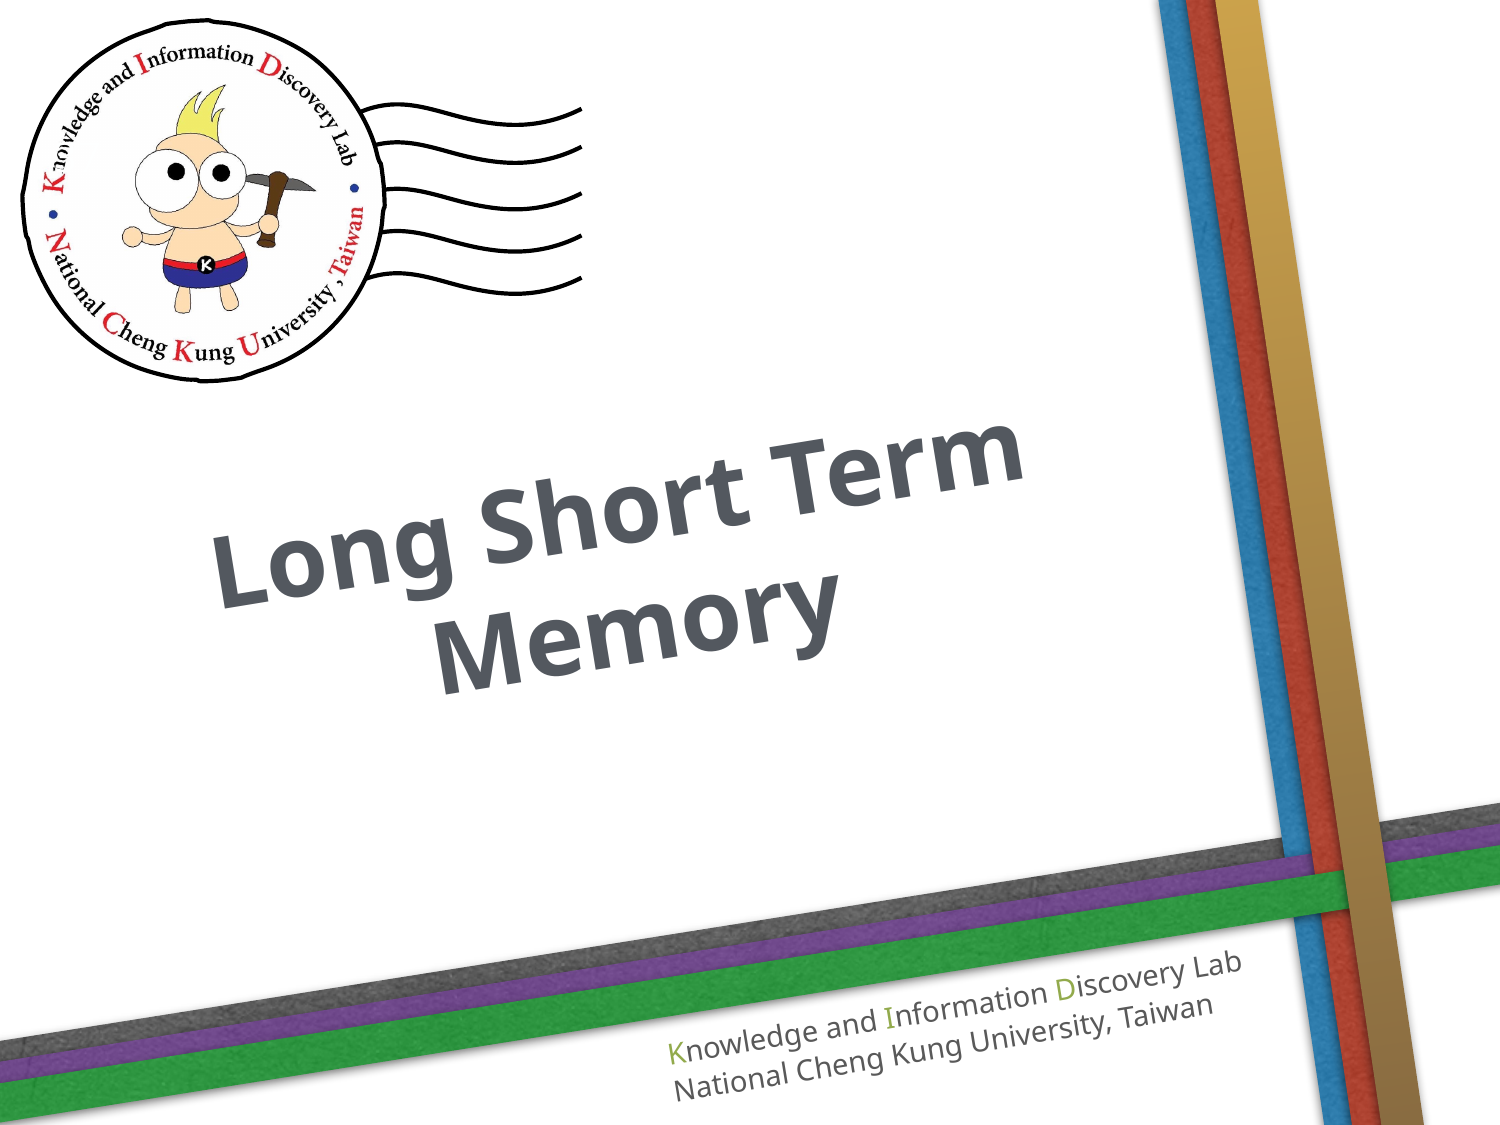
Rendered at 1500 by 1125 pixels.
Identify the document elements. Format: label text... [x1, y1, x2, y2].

picture [25, 23, 382, 379]
title Long Short Term Memory [8, 268, 1245, 860]
picture [0, 0, 1381, 1125]
picture [1380, 802, 1500, 902]
slide_number 37 [0, 129, 117, 189]
